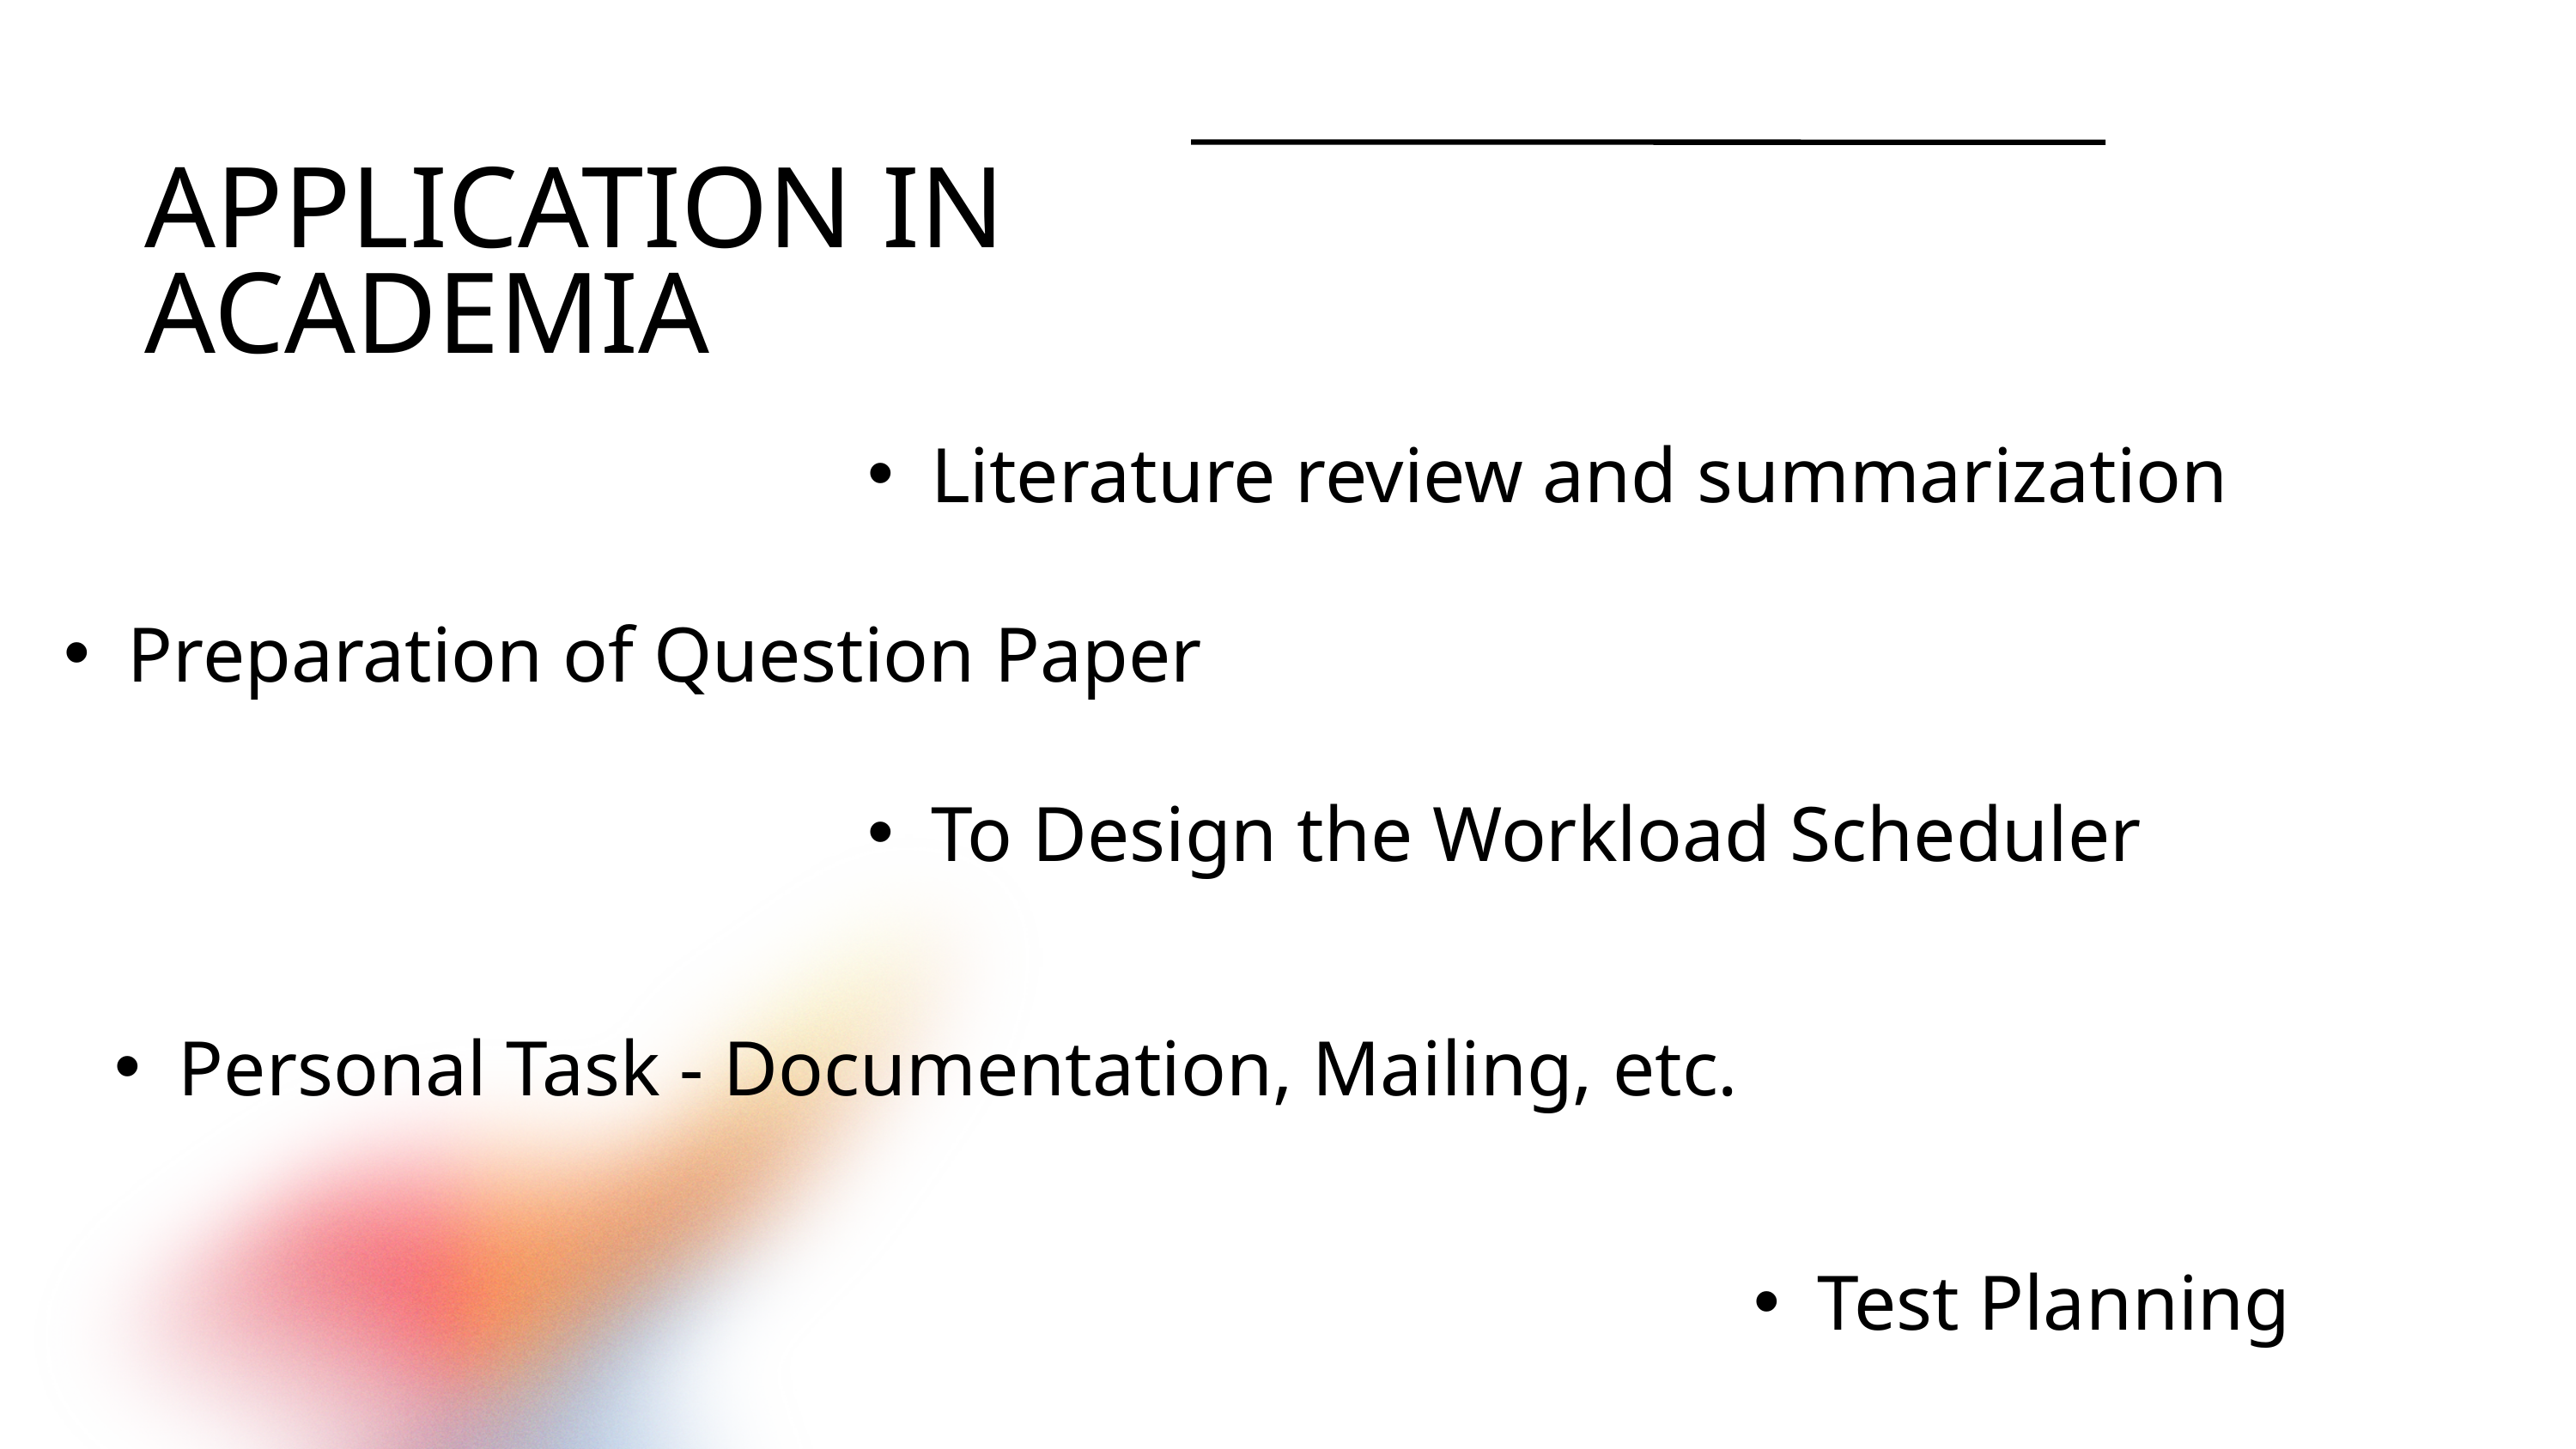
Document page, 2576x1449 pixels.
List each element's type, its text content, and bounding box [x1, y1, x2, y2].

text_box Literature review and summarization [803, 430, 2576, 518]
text_box Personal Task - Documentation, Mailing, etc. [50, 1024, 2036, 1112]
text_box APPLICATION IN ACADEMIA [144, 163, 1131, 376]
text_box Preparation of Question Paper [0, 610, 1985, 698]
text_box [0, 834, 1043, 1449]
text_box To Design the Workload Scheduler [803, 790, 2576, 877]
text_box Test Planning [1689, 1258, 2576, 1346]
